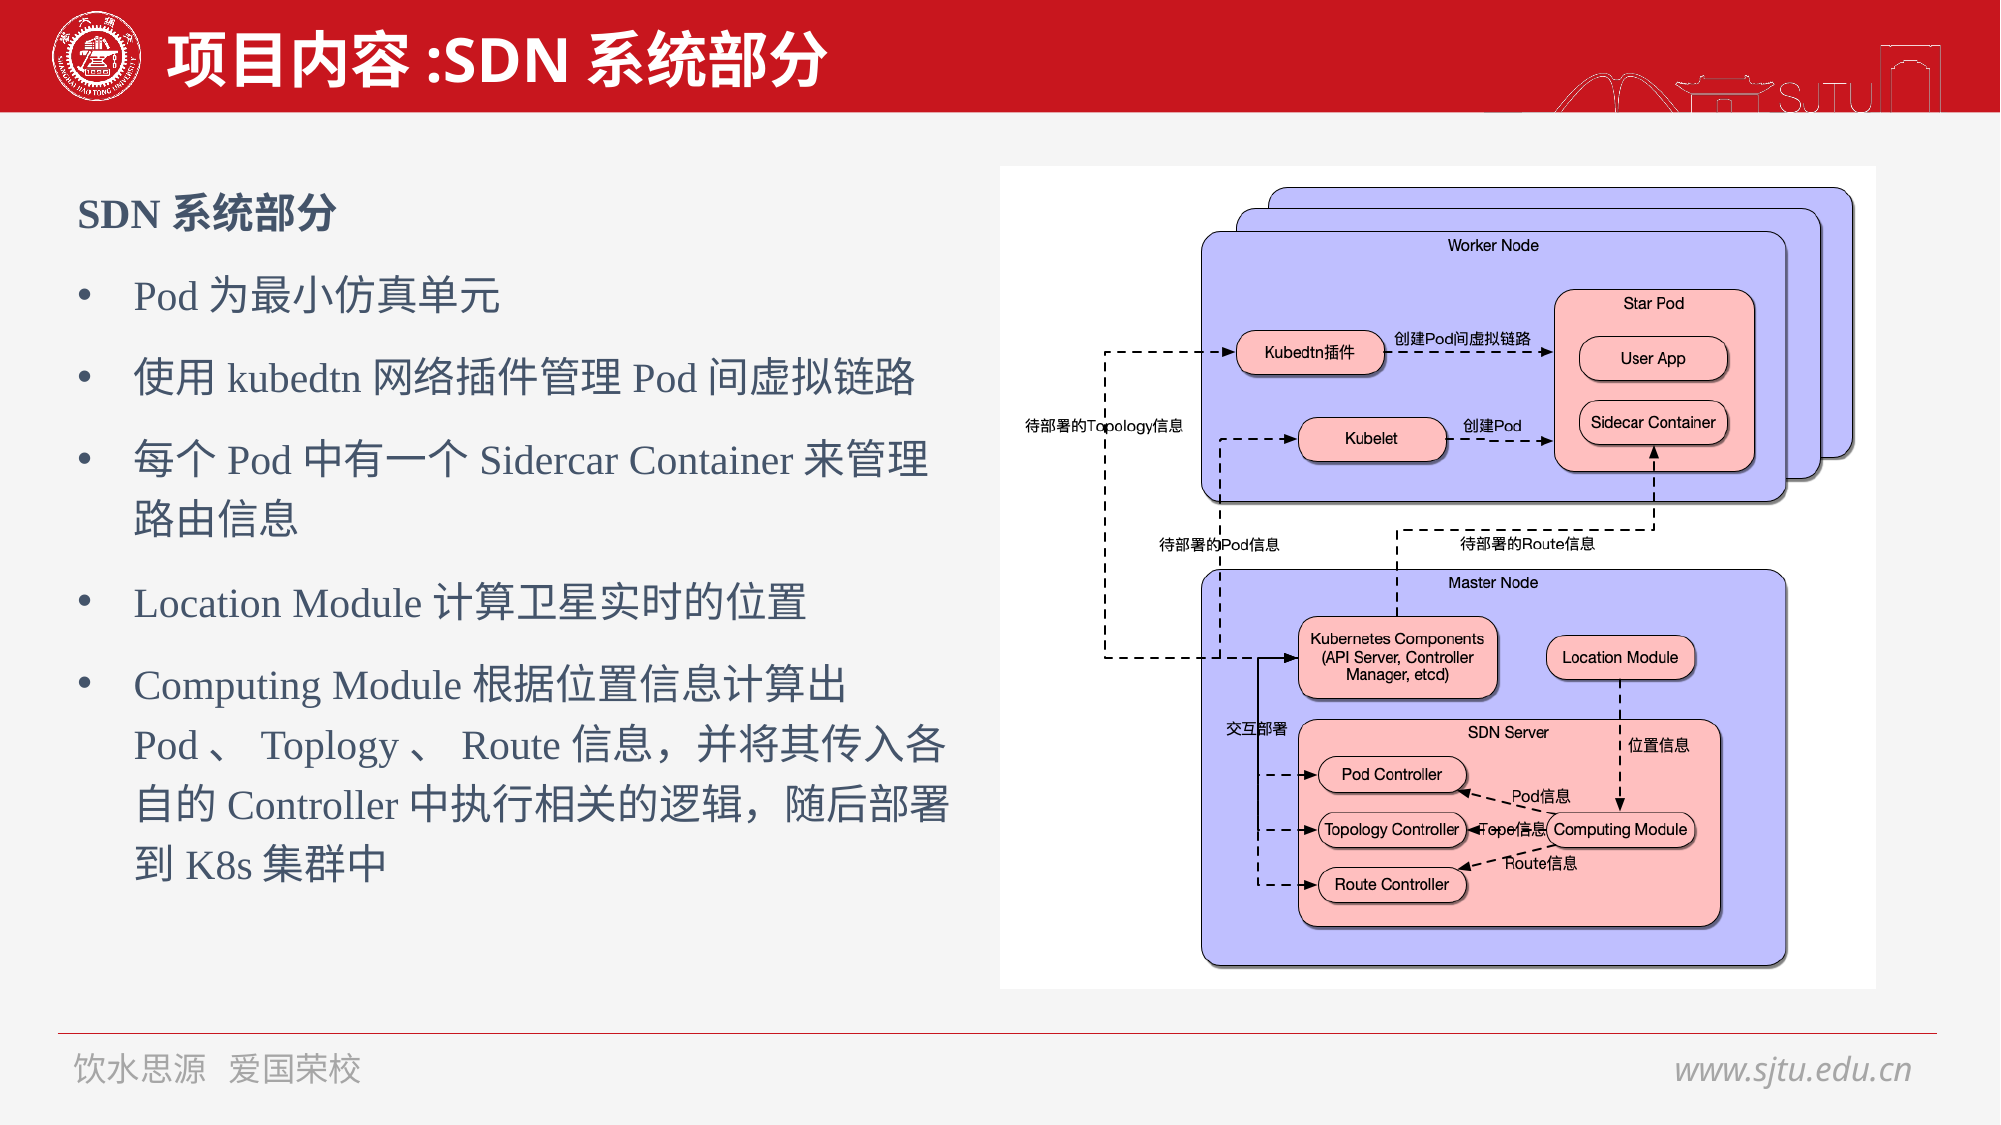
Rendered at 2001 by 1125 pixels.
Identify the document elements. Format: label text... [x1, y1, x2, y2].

picture [52, 11, 141, 101]
picture [1000, 166, 1876, 990]
picture [1484, 45, 1947, 113]
title 项目内容:SDN系统部分 [152, 14, 1284, 103]
list SDN系统部分 Pod为最小仿真单元 使用kubedtn网络插件管理Pod间虚拟链路 每个Pod中有一个Sidercar Container来管理路由信息 Location Module计算卫星实时的位置 Computing Module根据位置信息计算出Pod、Toplogy、Route信息，并将其传入各自的Controller中执行相关的逻辑，随后部署到K8s集群中 [62, 169, 974, 933]
